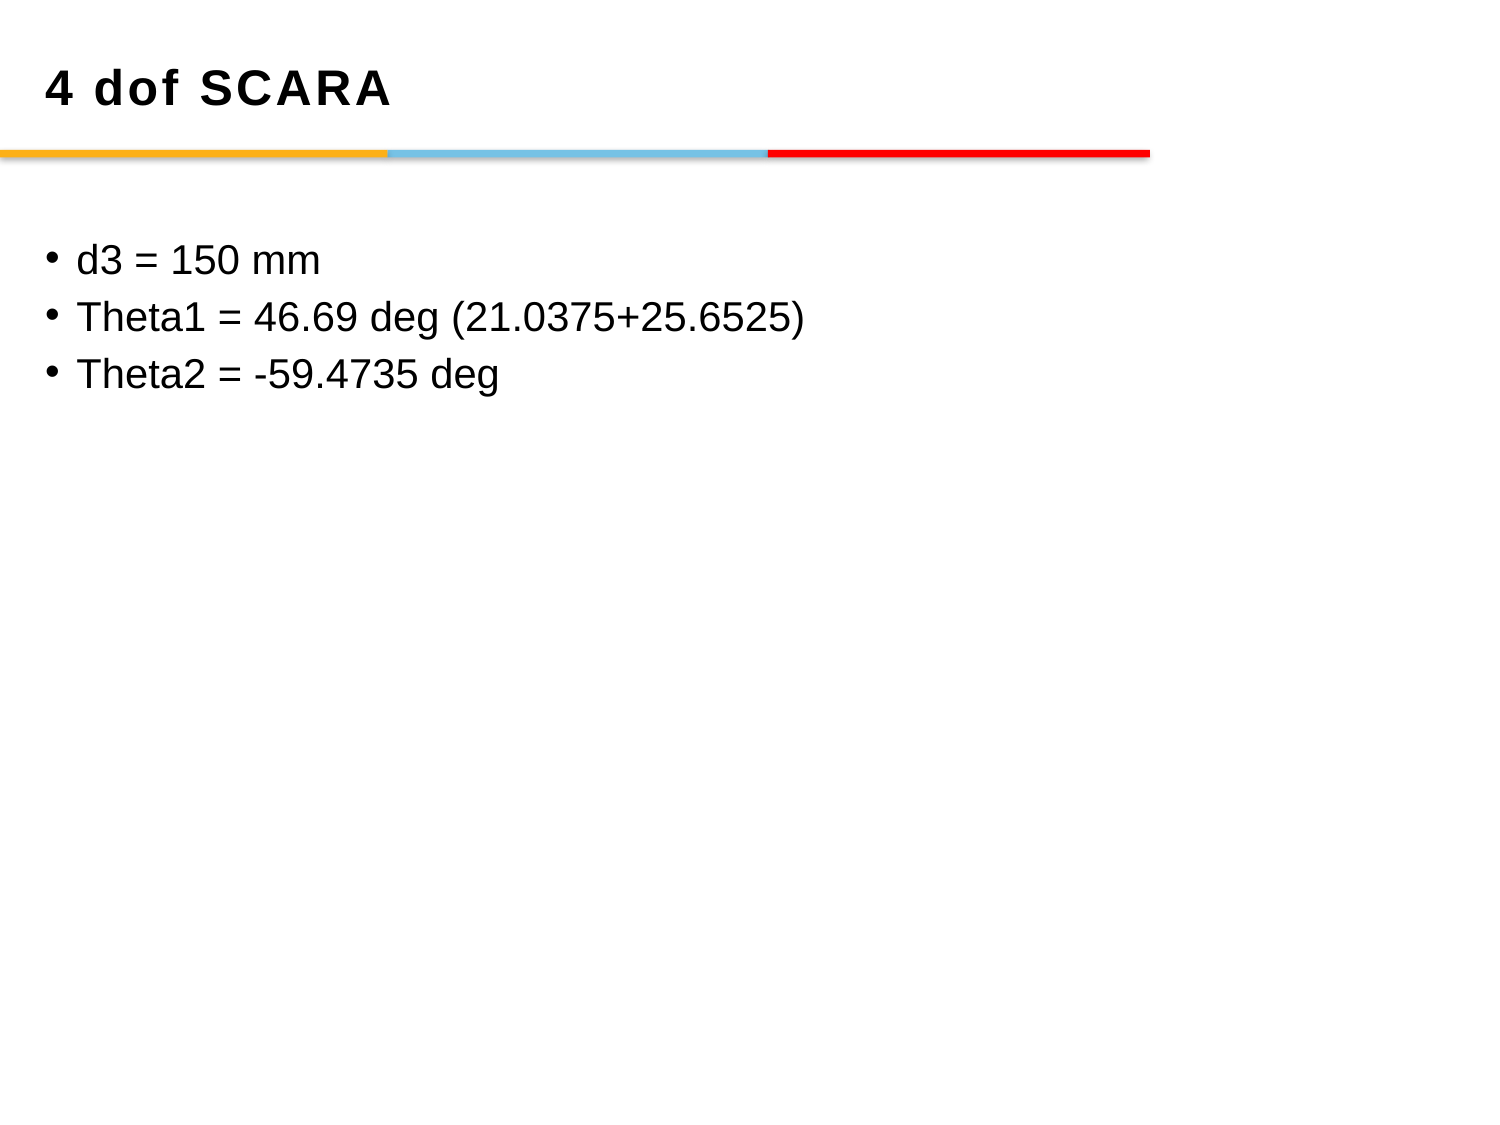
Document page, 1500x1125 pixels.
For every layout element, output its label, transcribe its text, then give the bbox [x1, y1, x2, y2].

list d3 = 150 mm Theta1 = 46.69 deg (21.0375+25.6525) Theta2 = -59.4735 deg [45, 224, 900, 383]
list 4 dof SCARA [45, 37, 1118, 134]
